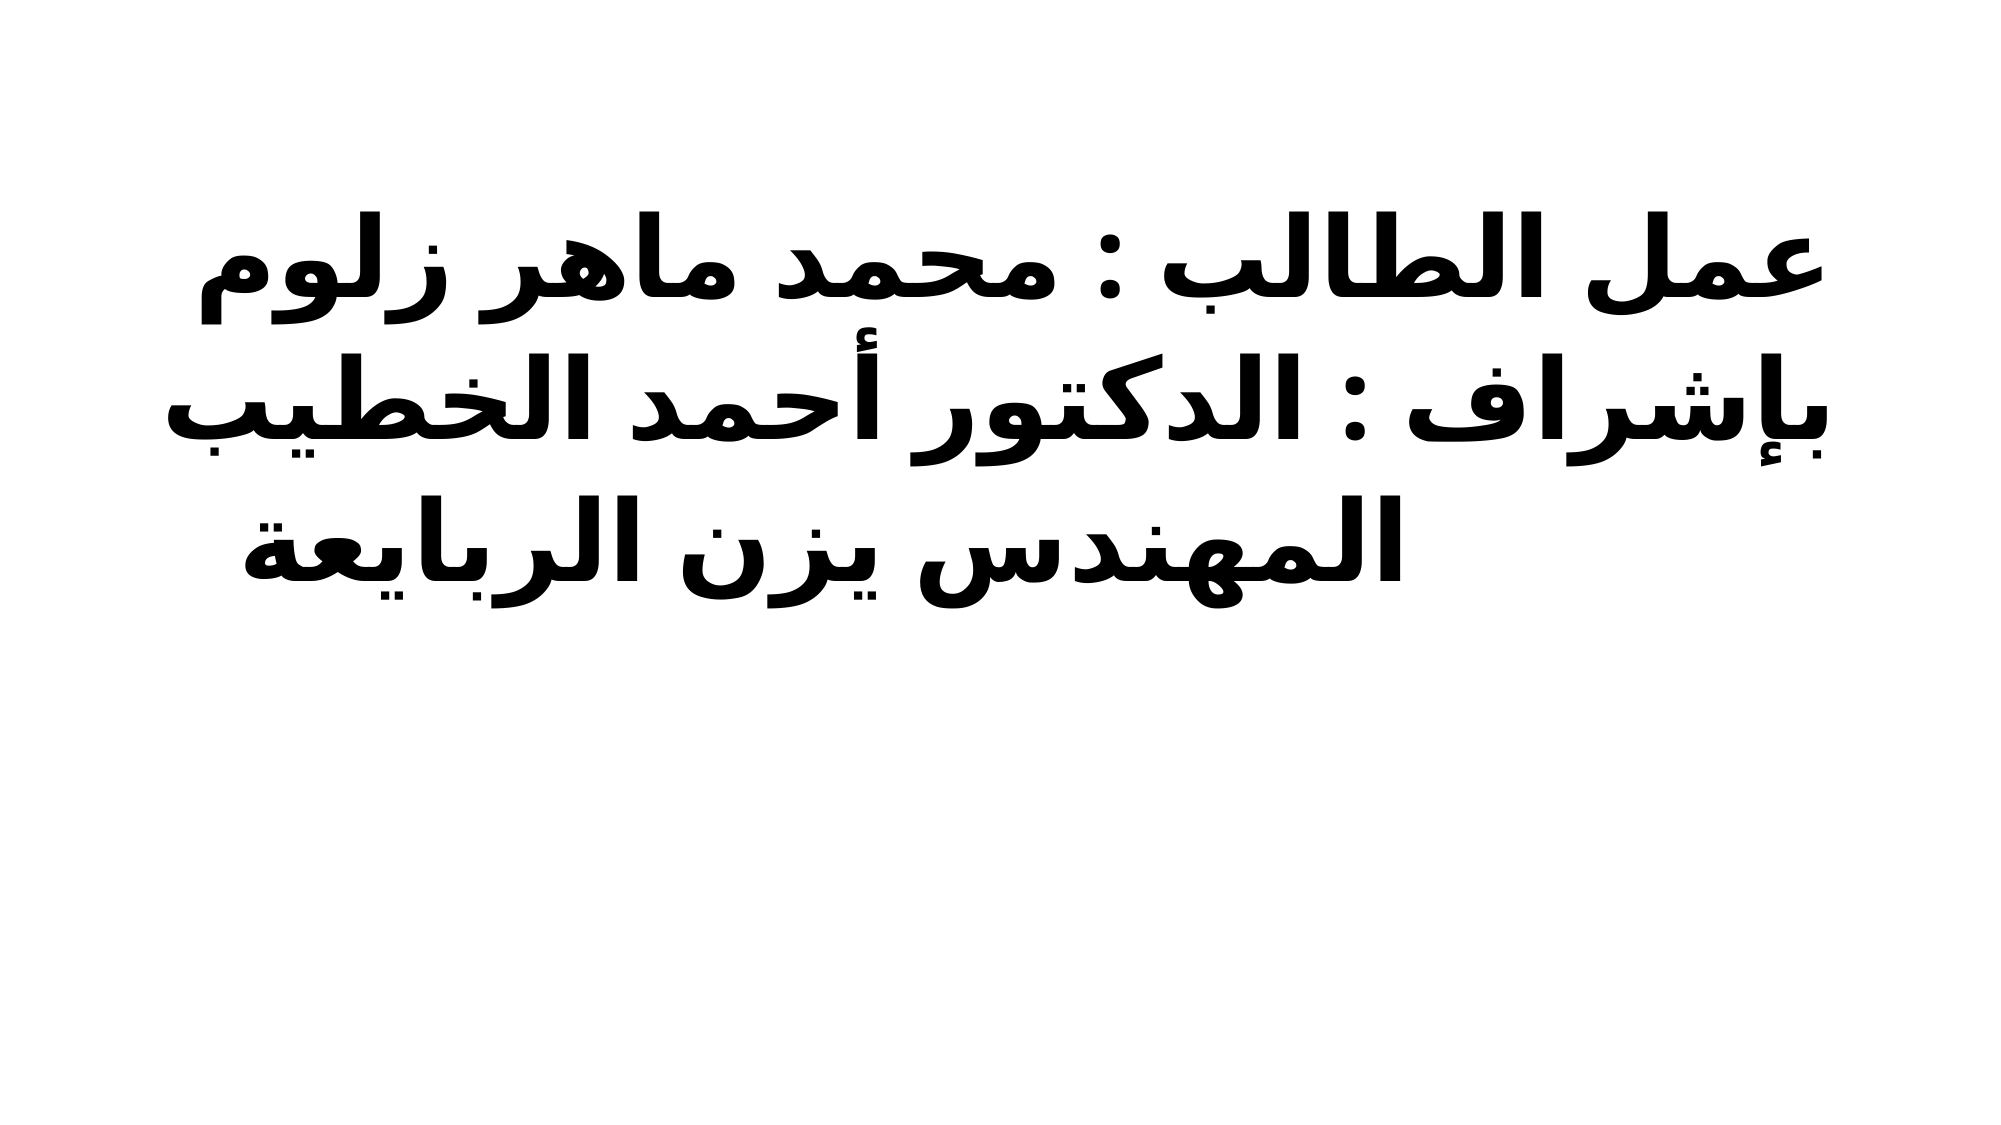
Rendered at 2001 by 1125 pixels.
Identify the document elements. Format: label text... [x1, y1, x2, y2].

list عمل الطالب : محمد ماهر زلوم بإشراف : الدكتور أحمد الخطيب المهندس يزن الربايعة [137, 192, 1863, 1014]
